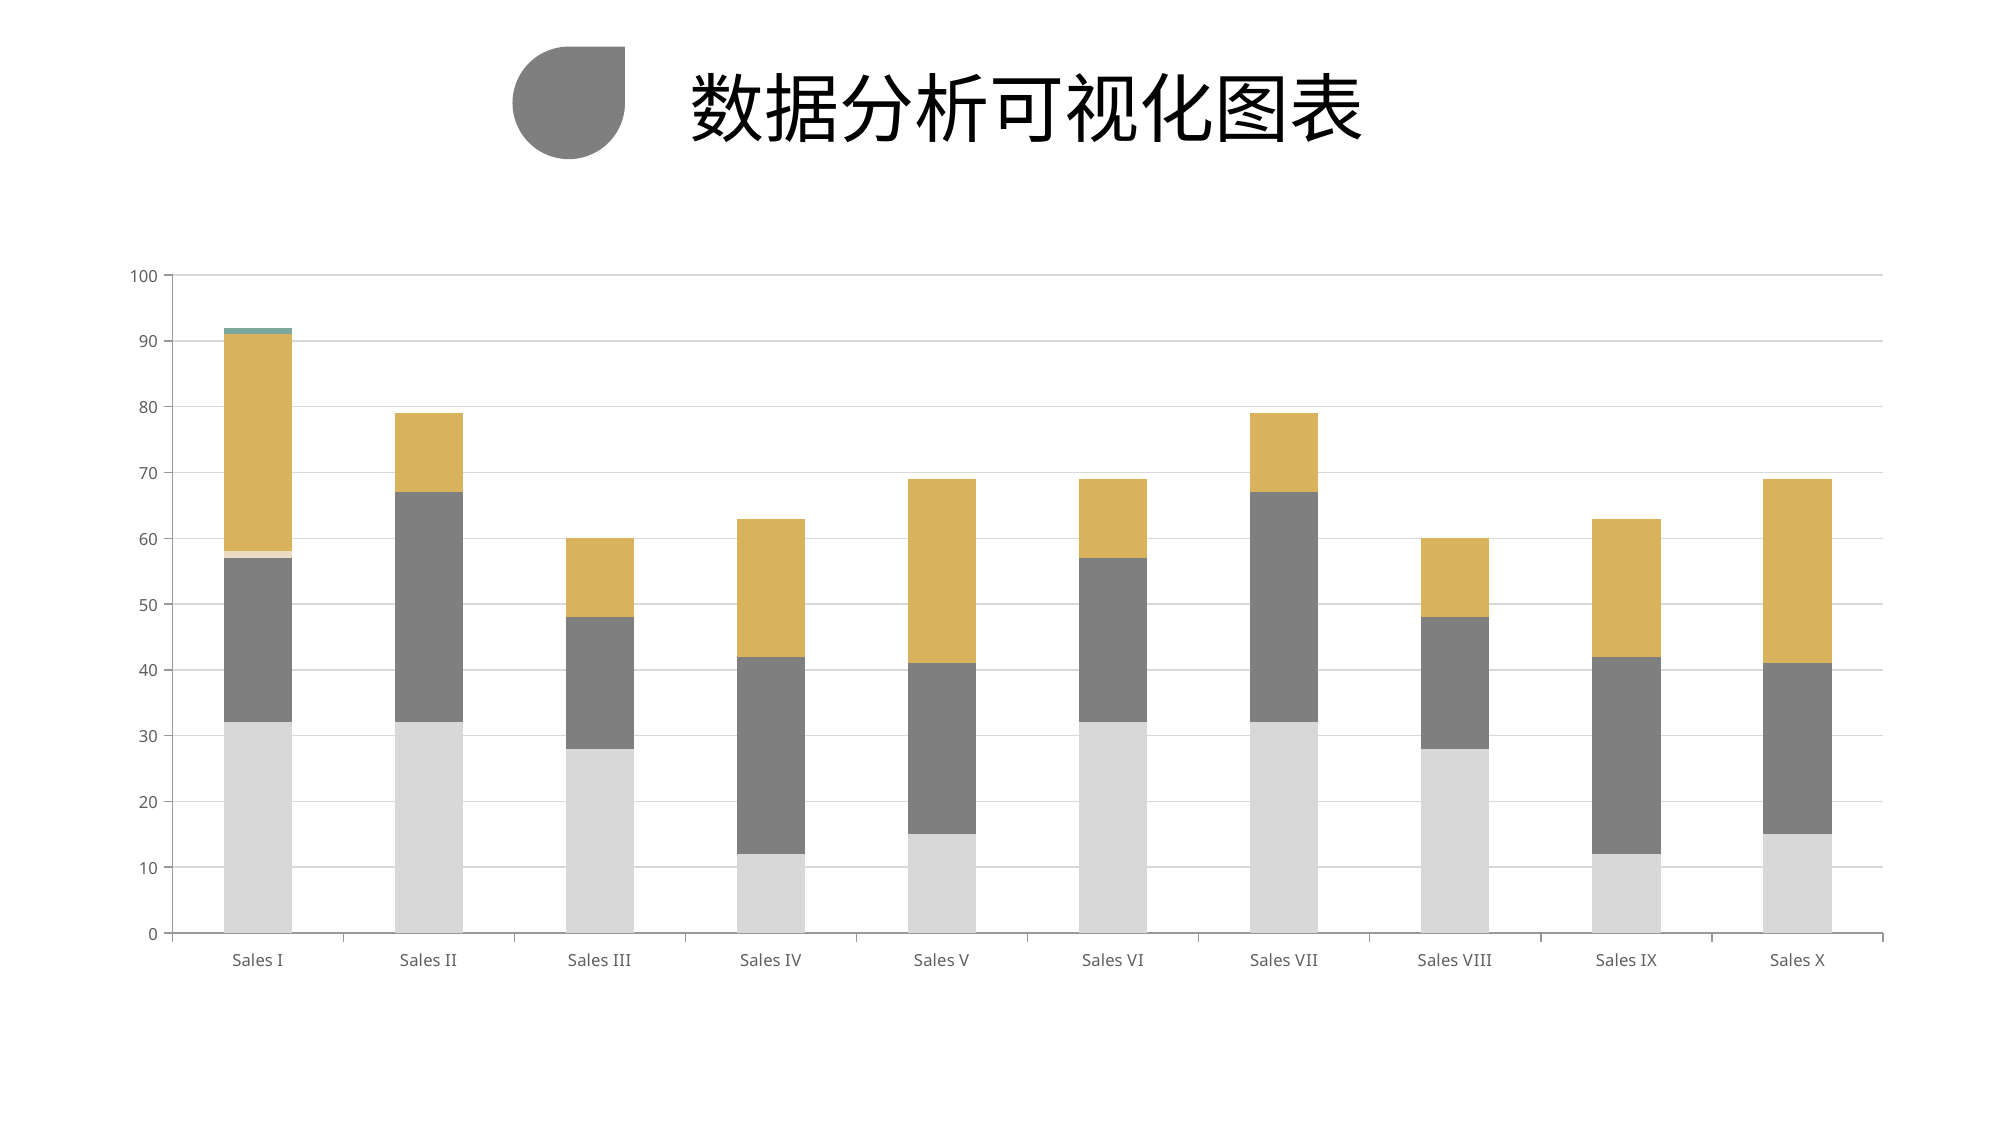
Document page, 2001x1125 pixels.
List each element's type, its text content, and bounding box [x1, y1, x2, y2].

text_box 数据分析可视化图表 [674, 53, 1663, 159]
text_box [510, 44, 628, 162]
chart [92, 248, 1920, 987]
